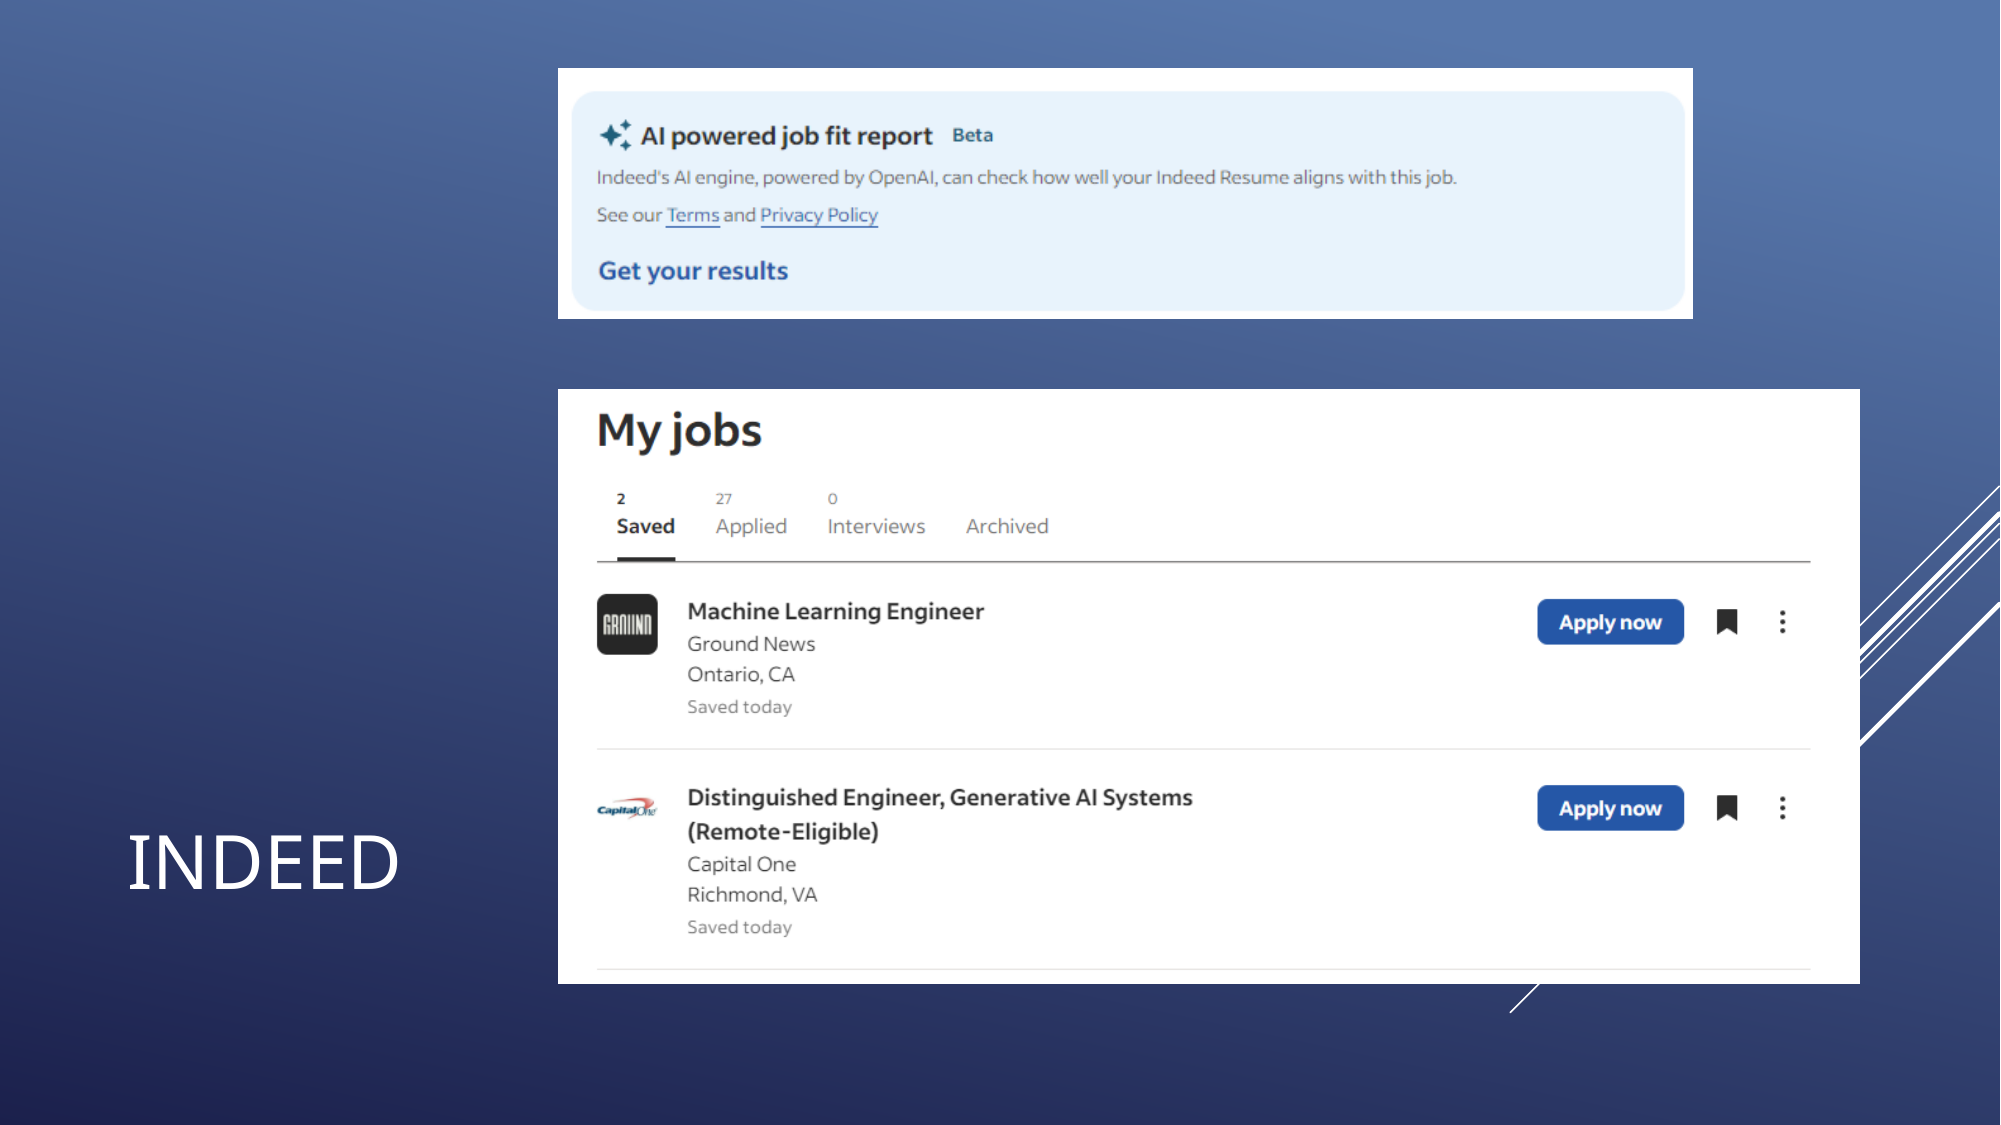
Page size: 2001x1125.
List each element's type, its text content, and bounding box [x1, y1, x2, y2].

picture [558, 68, 1693, 320]
picture [558, 389, 1860, 984]
title indeed [112, 736, 558, 984]
